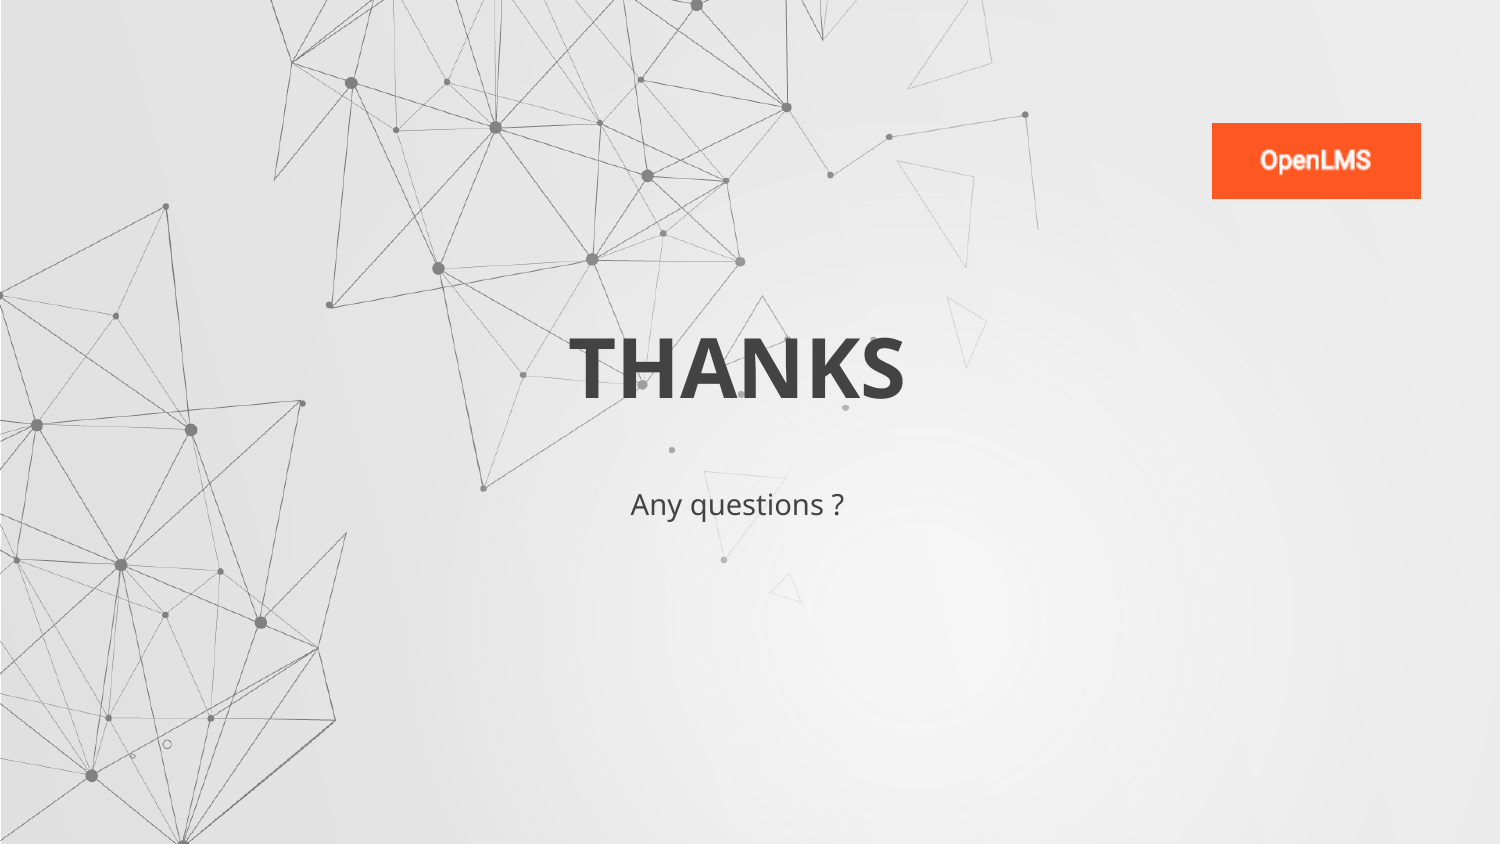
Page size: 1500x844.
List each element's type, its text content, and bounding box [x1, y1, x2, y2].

title THANKS [311, 252, 1164, 477]
picture [0, 0, 1500, 844]
subtitle Any questions ? [340, 477, 1135, 637]
